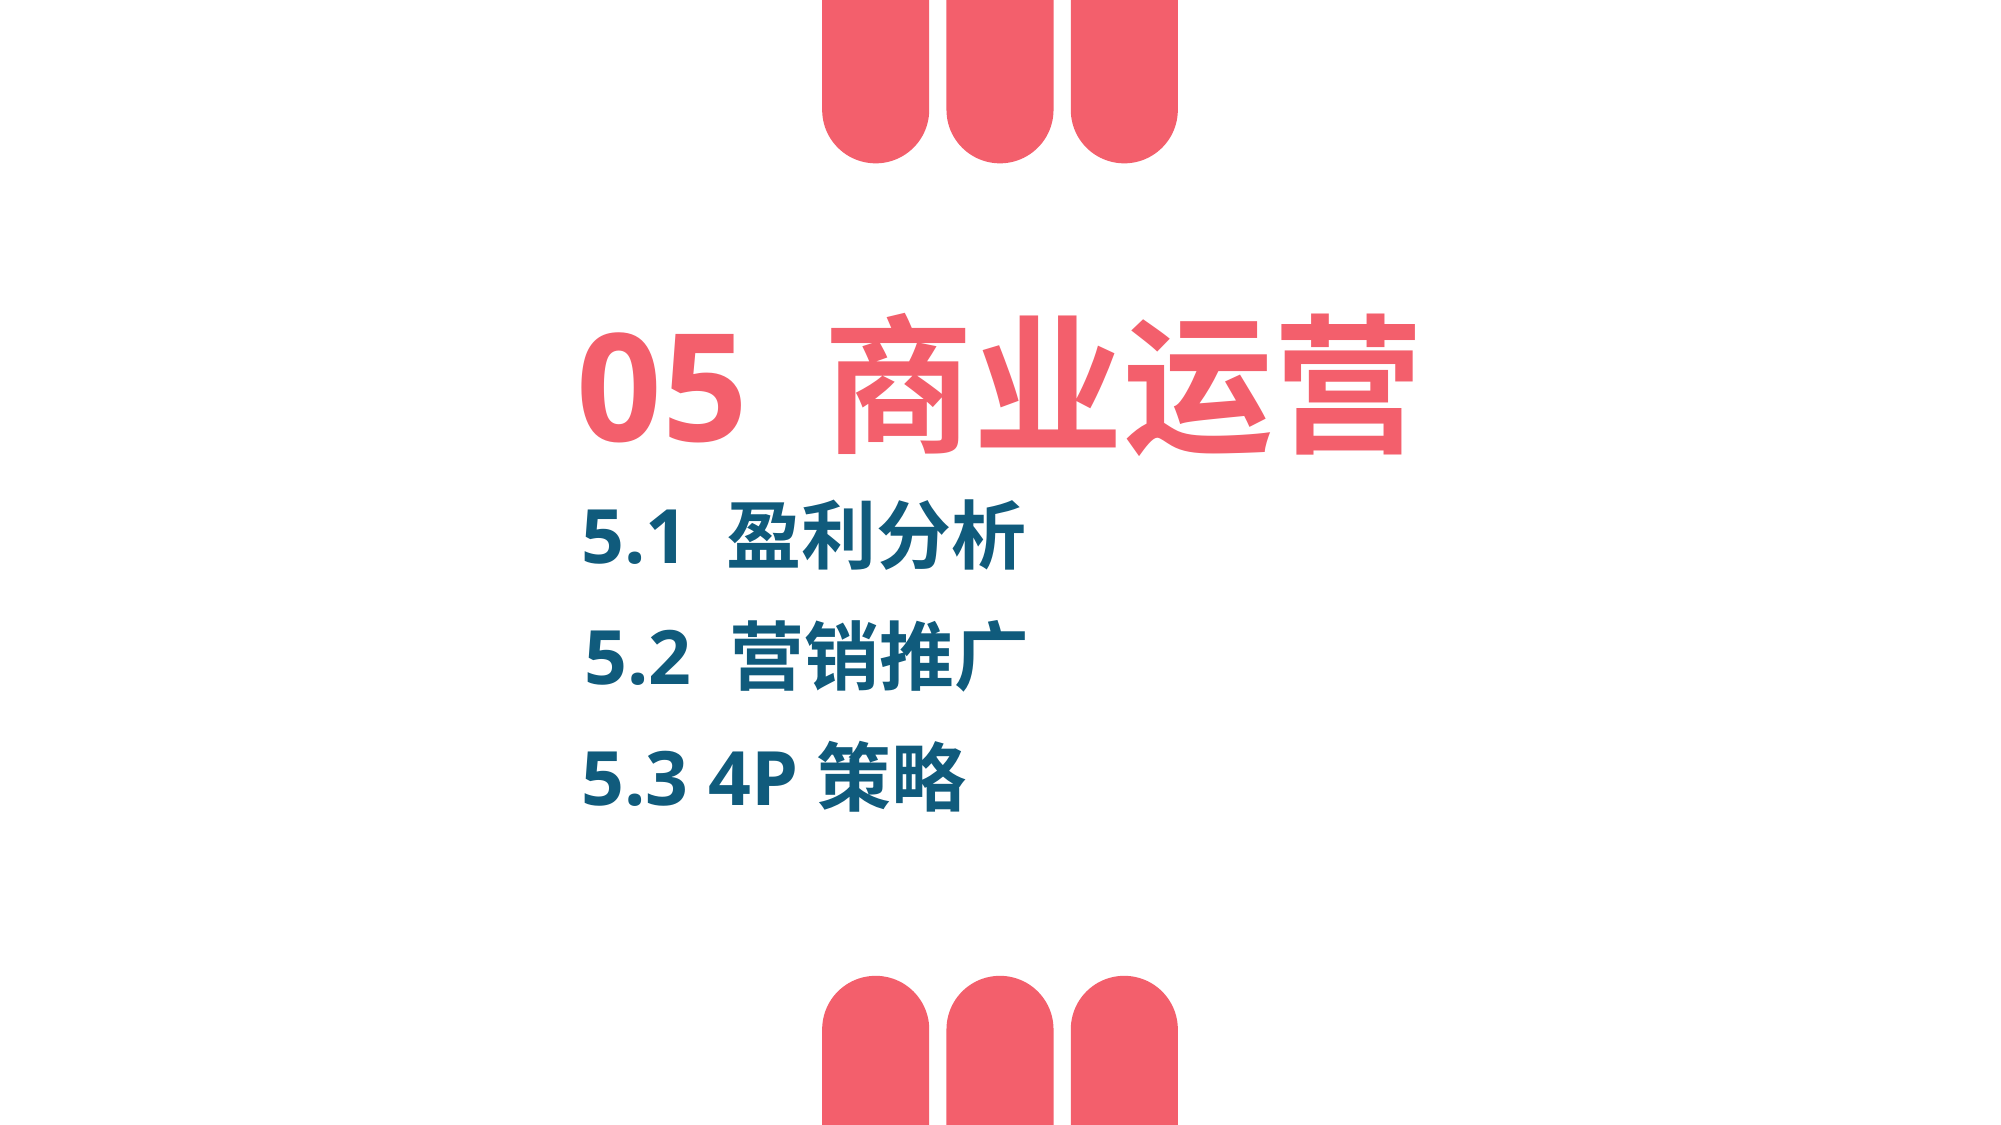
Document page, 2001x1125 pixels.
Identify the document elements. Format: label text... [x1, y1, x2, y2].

text_box 5.2 营销推广 [569, 602, 1044, 707]
text_box 05 商业运营 [562, 284, 1438, 480]
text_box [822, 975, 1178, 1125]
text_box 5.1 盈利分析 [566, 481, 1041, 586]
text_box 5.3 4P策略 [566, 723, 982, 828]
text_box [822, 0, 1178, 164]
